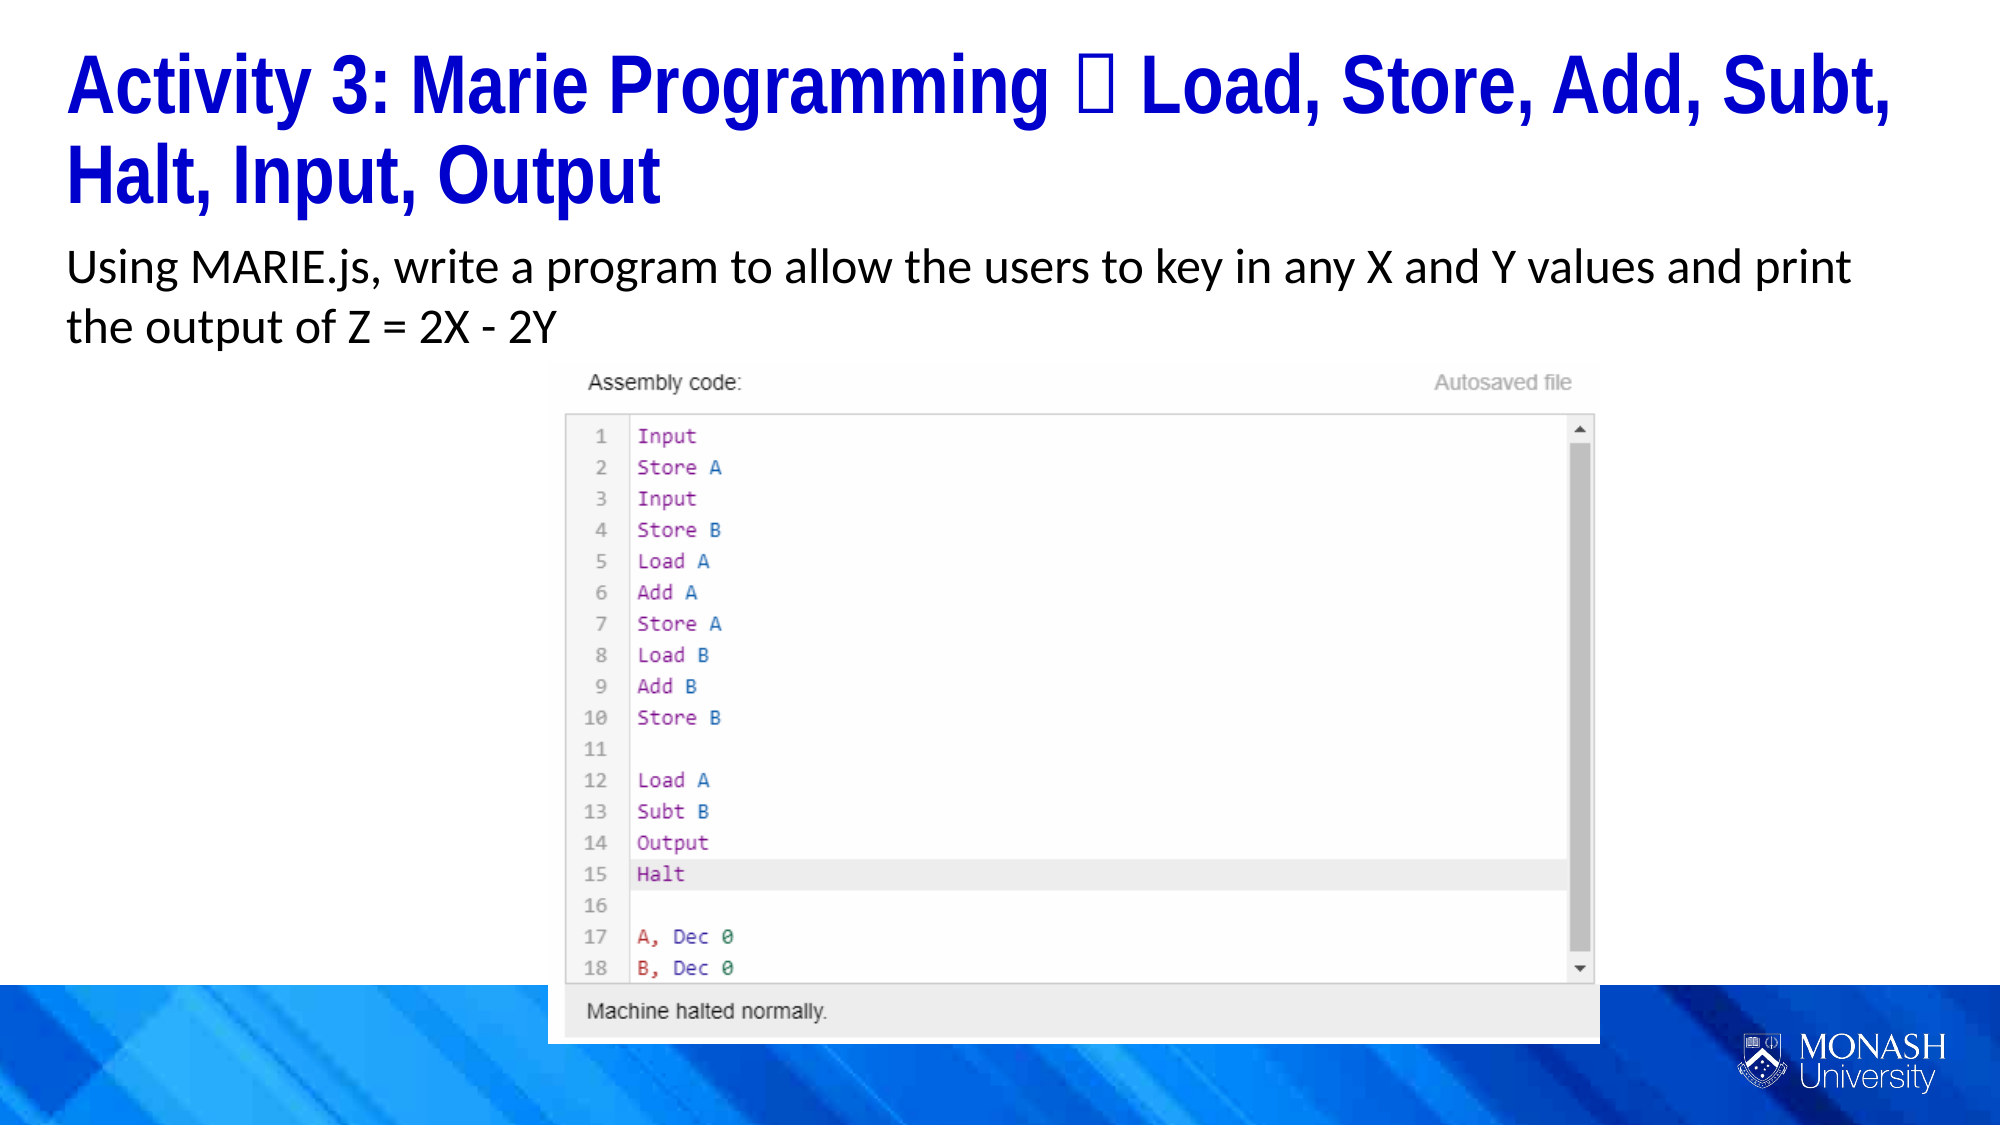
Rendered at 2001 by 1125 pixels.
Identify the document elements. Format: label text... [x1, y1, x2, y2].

list Activity 3: Marie Programming  Load, Store, Add, Subt, Halt, Input, Output [51, 33, 1944, 155]
text_box Using MARIE.js, write a program to allow the users to key in any X and Y values and print the output of Z = 2X - 2Y [51, 226, 1944, 362]
picture [0, 362, 2000, 1125]
